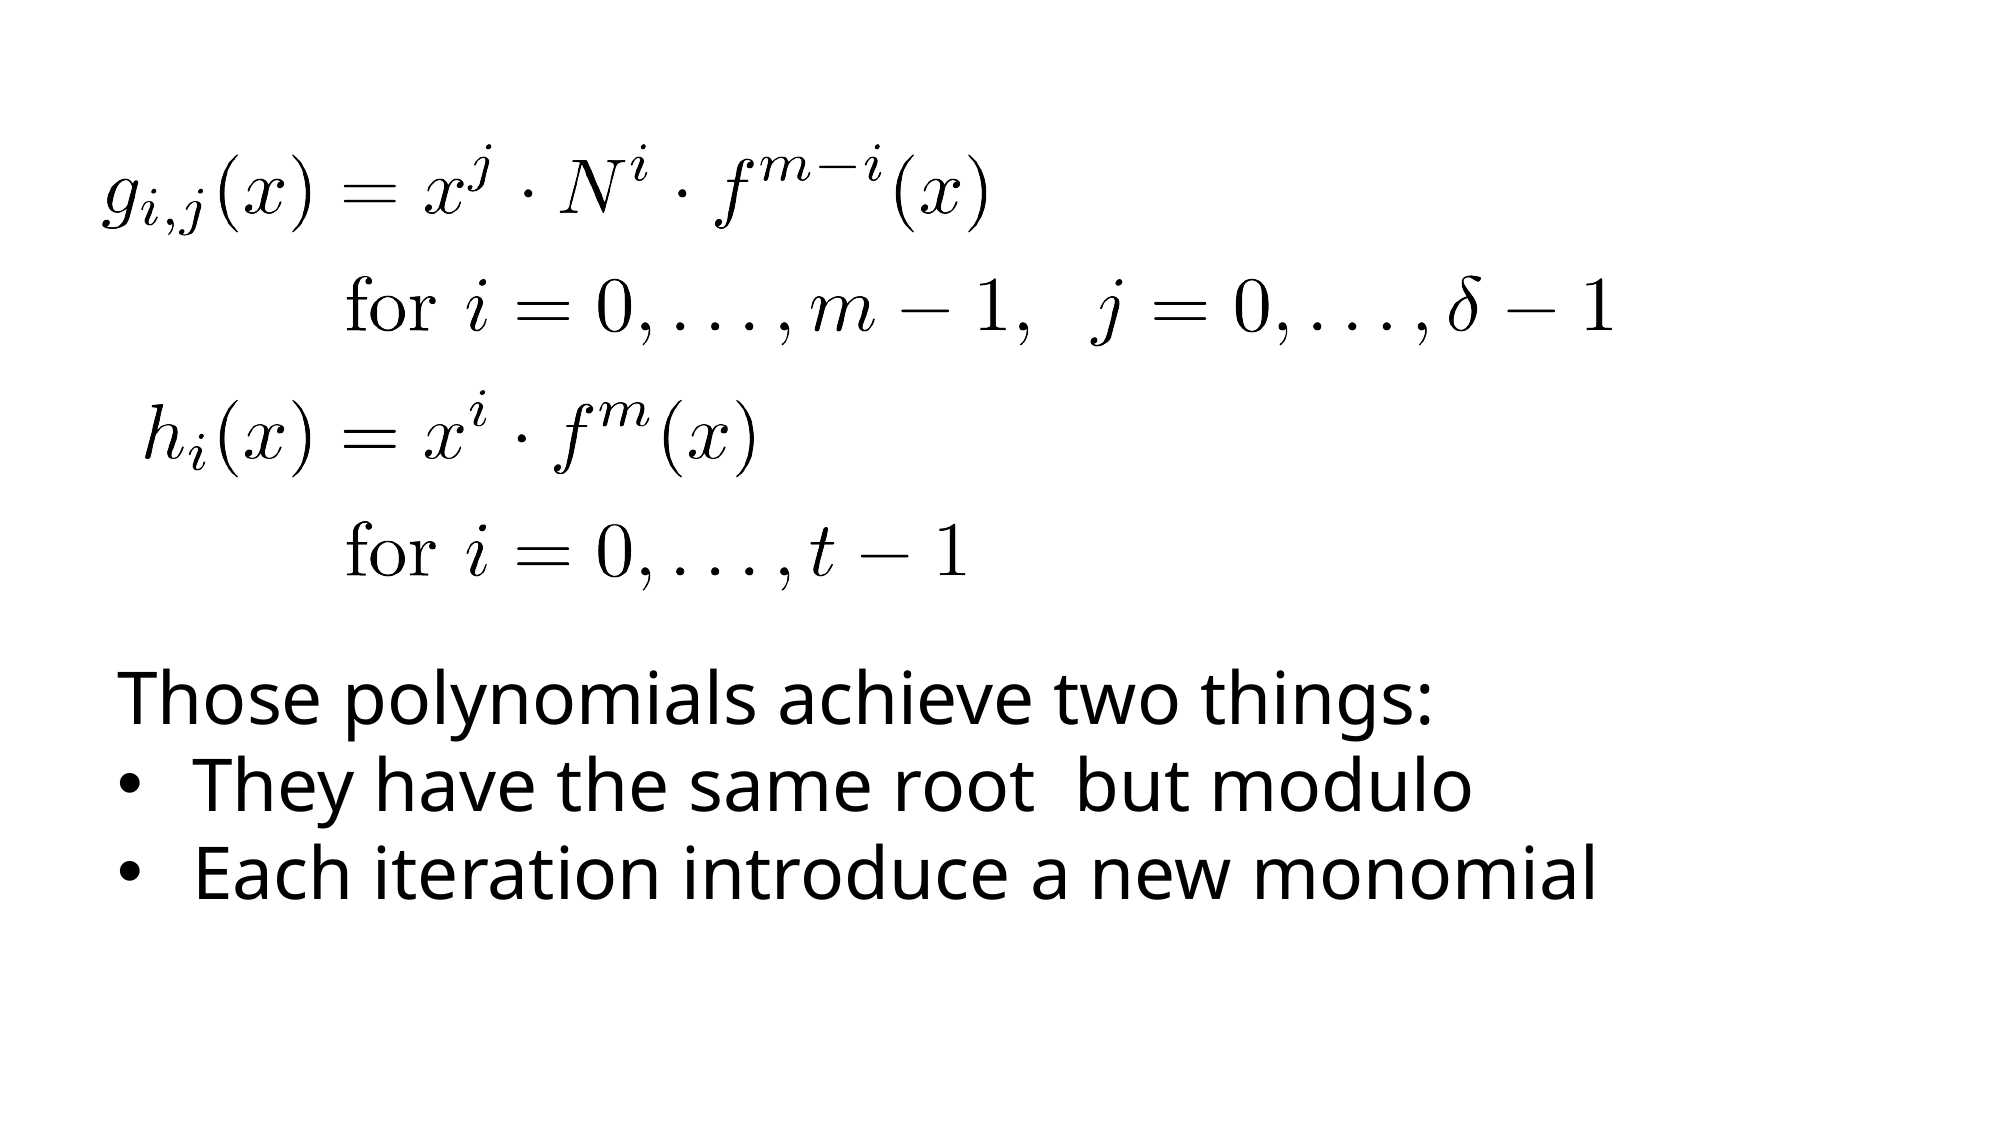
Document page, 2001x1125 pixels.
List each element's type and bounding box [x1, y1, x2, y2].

picture [102, 144, 1612, 1125]
